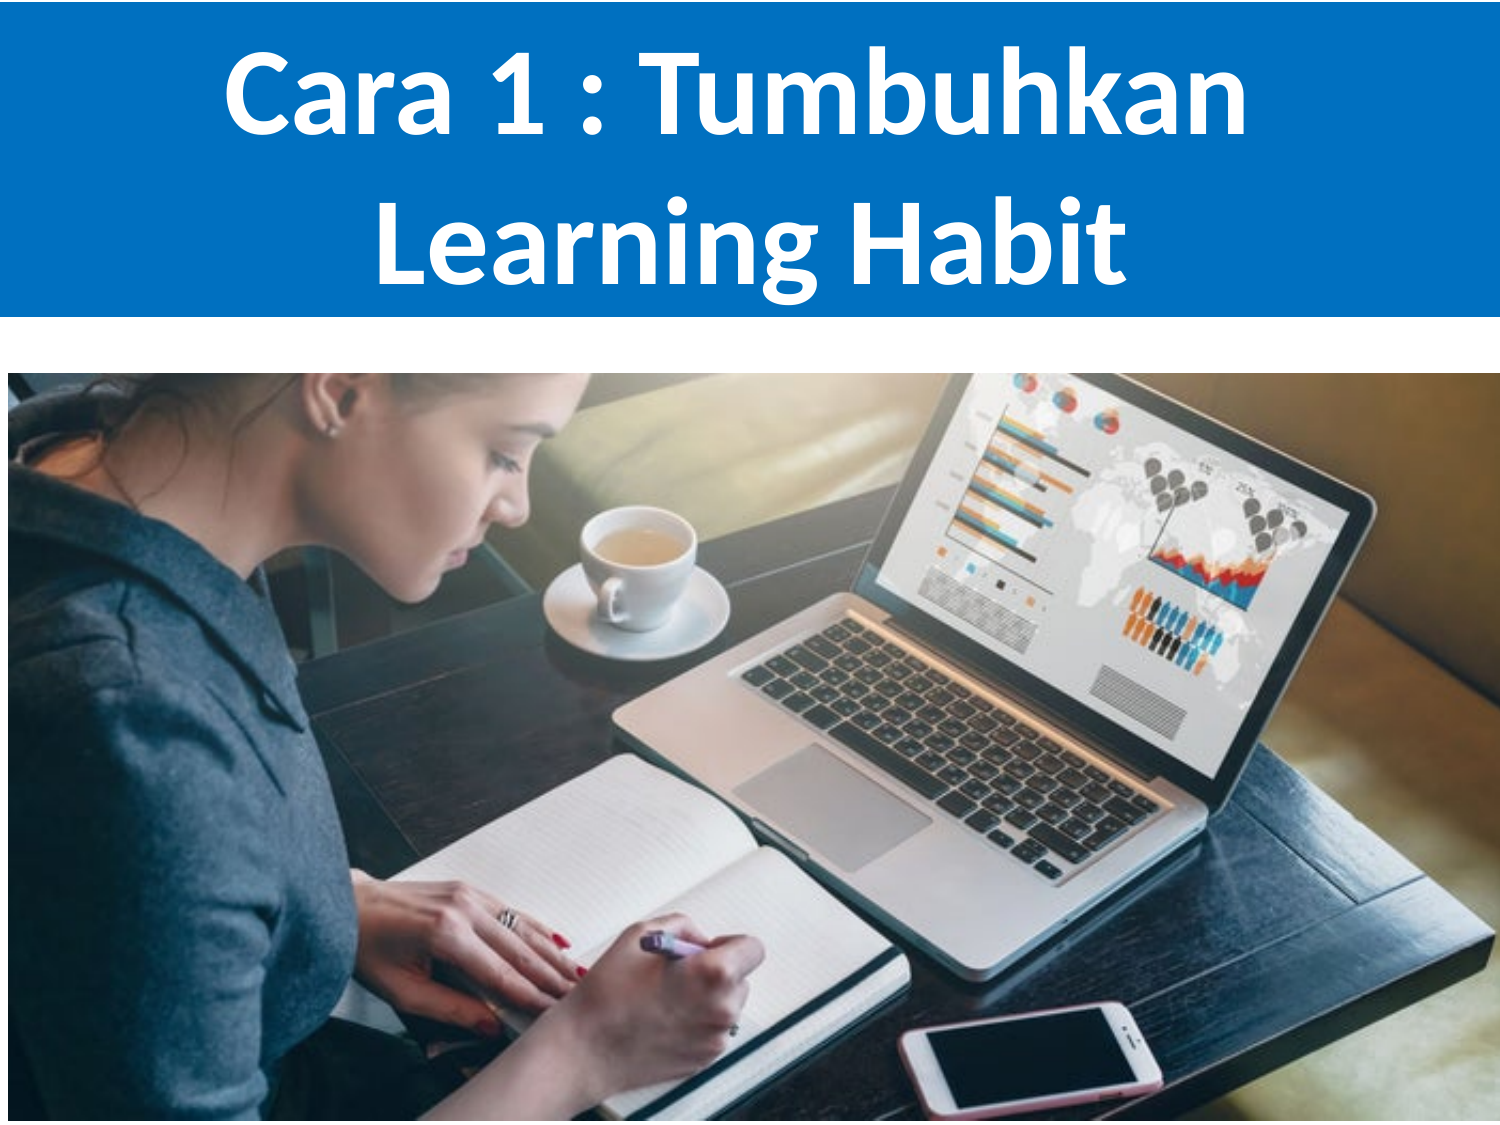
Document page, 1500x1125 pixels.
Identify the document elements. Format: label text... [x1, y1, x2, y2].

picture [8, 373, 1500, 1121]
text_box Cara 1 : Tumbuhkan Learning Habit [0, 2, 1500, 317]
